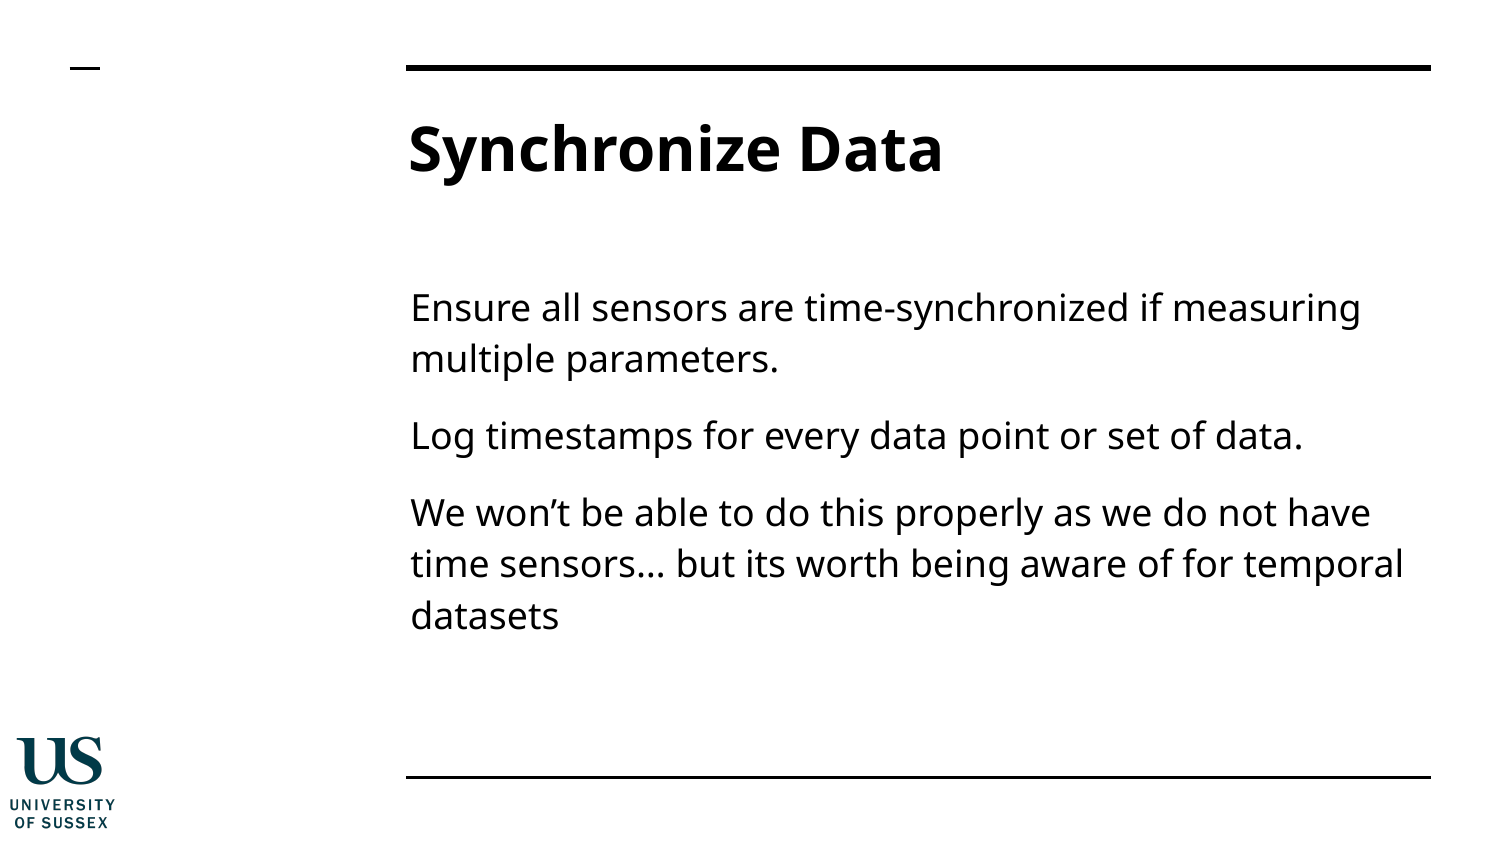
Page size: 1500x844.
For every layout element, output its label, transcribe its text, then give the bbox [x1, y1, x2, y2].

picture [0, 721, 123, 844]
title Synchronize Data [393, 94, 1431, 199]
list Ensure all sensors are time-synchronized if measuring multiple parameters. Log timestamps for every data point or set of data. We won’t be able to do this properly as we do not have time sensors… but its worth being aware of for temporal datasets [395, 261, 1433, 755]
